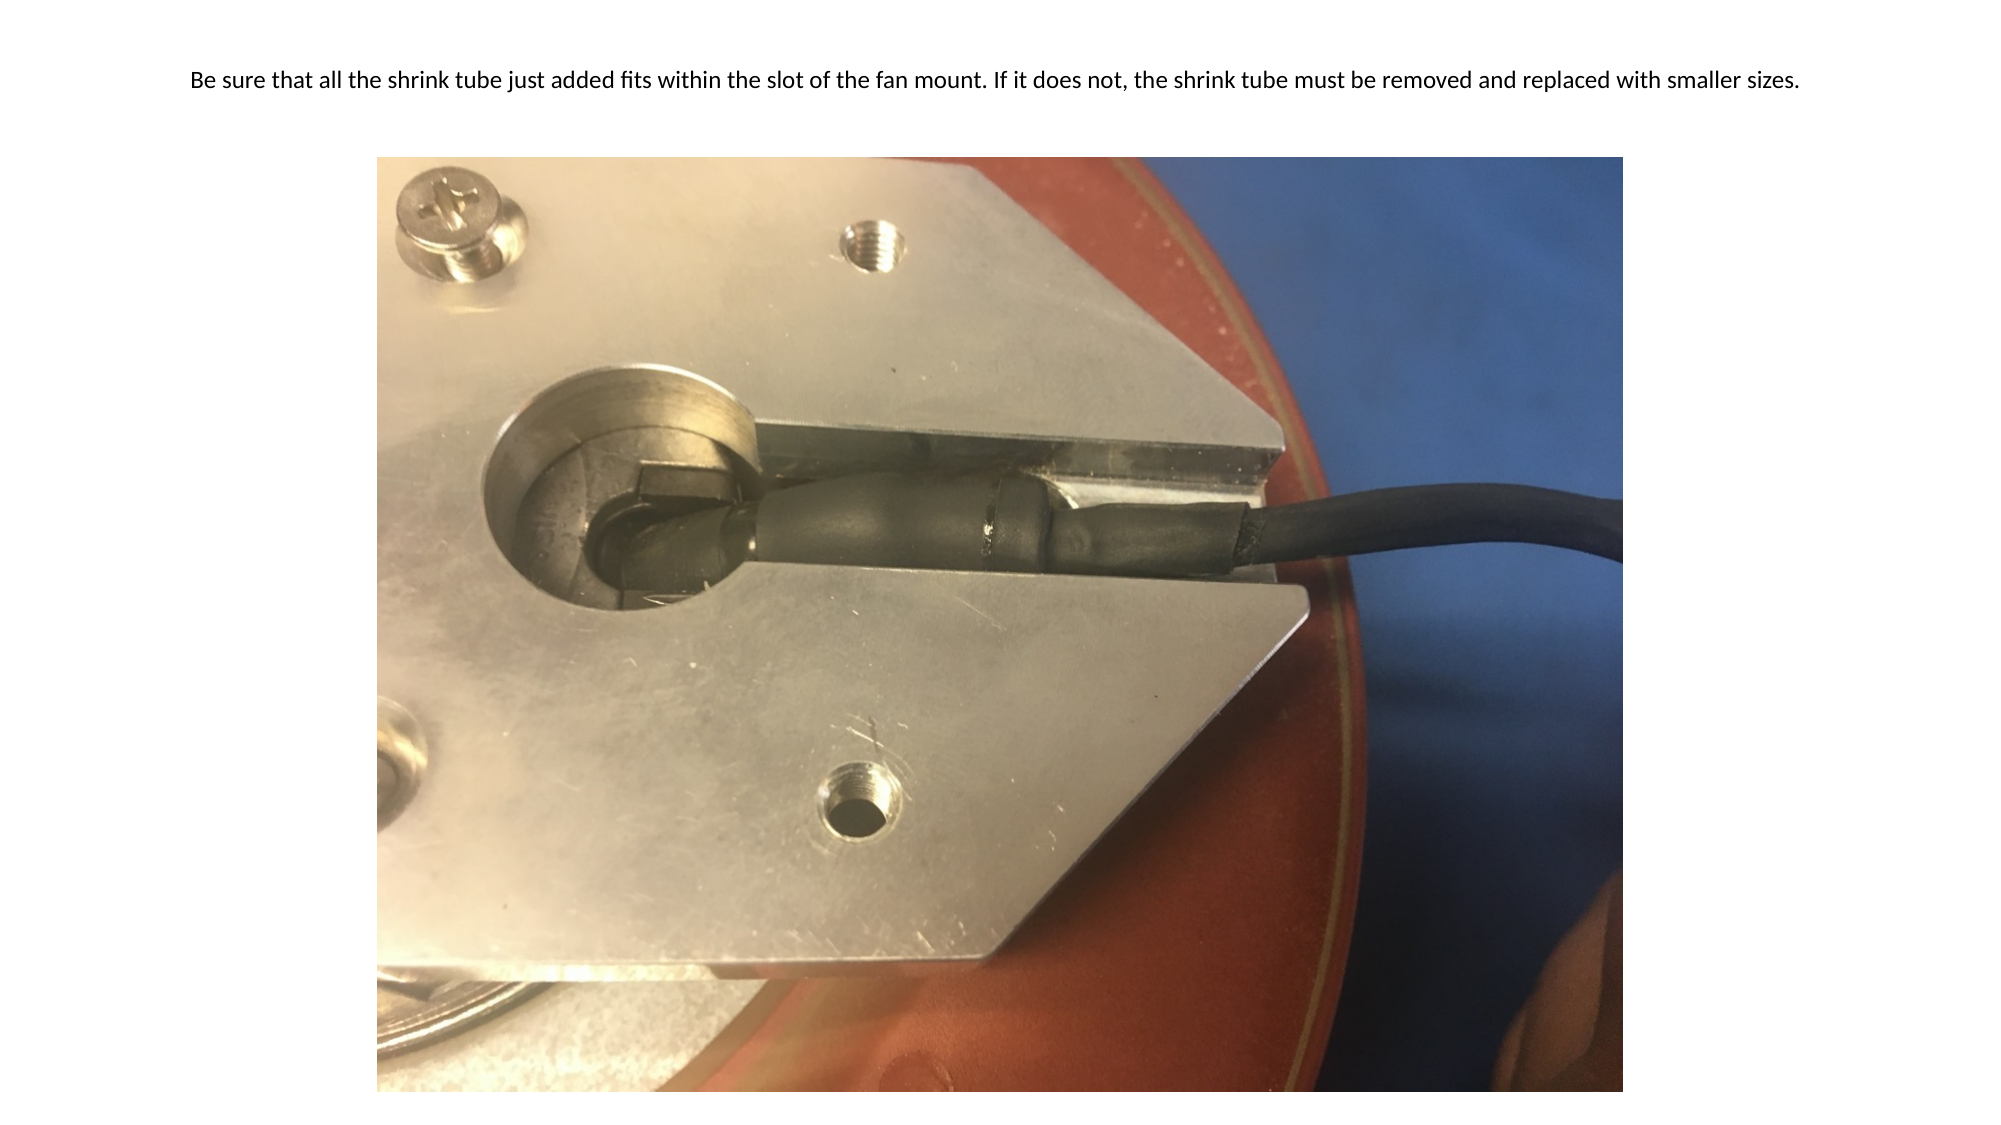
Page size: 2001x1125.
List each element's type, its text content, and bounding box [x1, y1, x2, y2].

picture [377, 157, 1623, 1092]
text_box Be sure that all the shrink tube just added fits within the slot of the fan mount. If it does not, the shrink tube must be removed and replaced with smaller sizes. [172, 56, 1828, 102]
